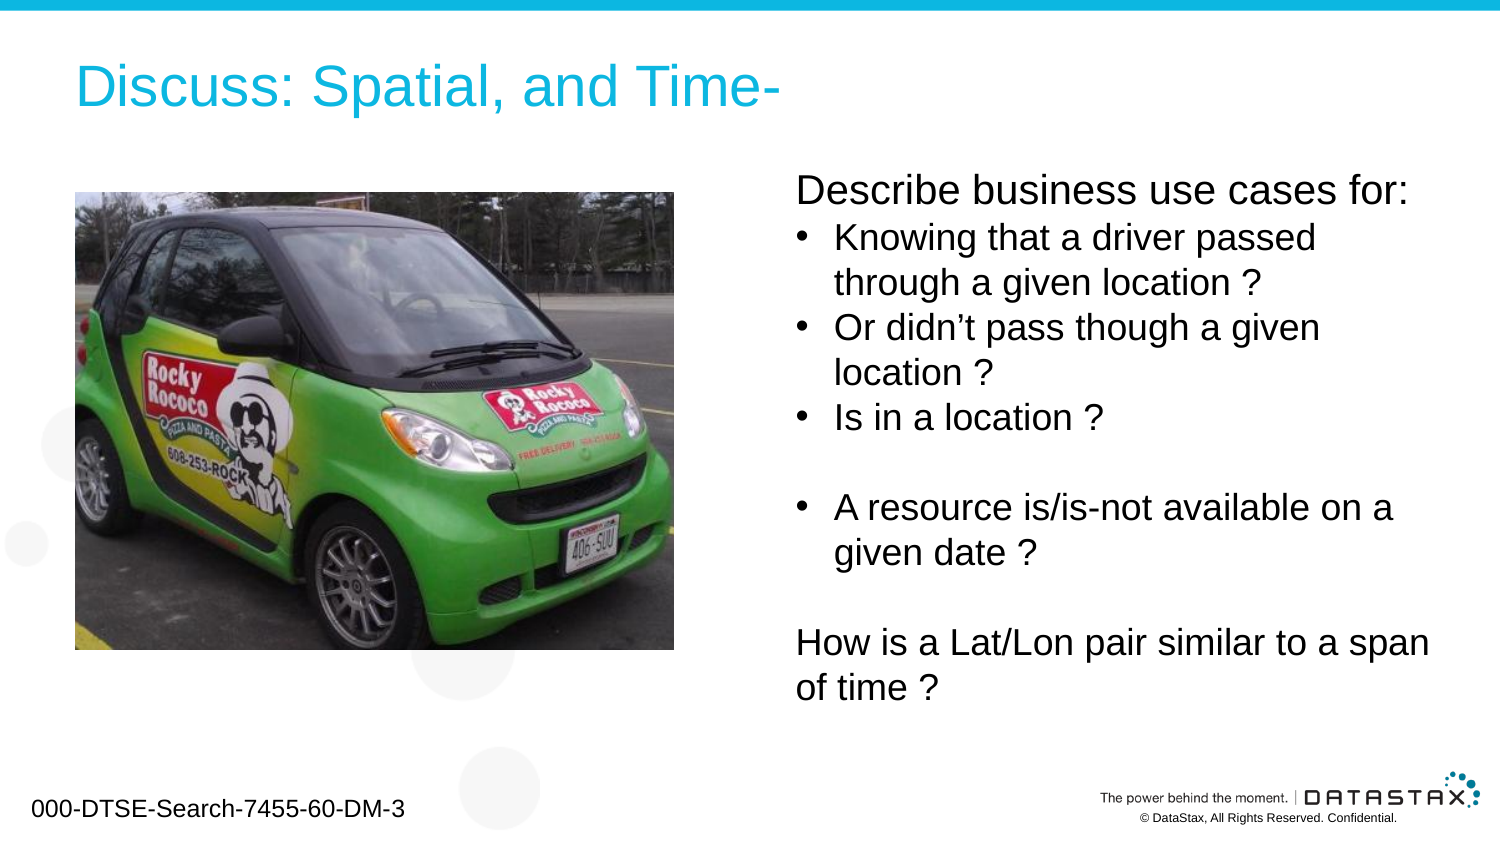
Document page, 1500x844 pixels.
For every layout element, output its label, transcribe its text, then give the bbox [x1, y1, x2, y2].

picture [74, 192, 674, 650]
slide_number © DataStax, All Rights Reserved. Confidential. [1125, 802, 1463, 834]
picture [1085, 756, 1495, 823]
slide_number 000-DTSE-Search-7455-60-DM-3 [16, 785, 720, 831]
text_box Describe business use cases for: Knowing that a driver passed through a given location ? Or didn’t pass though a given location ? Is in a location ? A resource is/is-not available on a given date ? How is a Lat/Lon pair similar to a span of time ? [780, 155, 1463, 716]
title Discuss: Spatial, and Time- [75, 44, 1425, 135]
